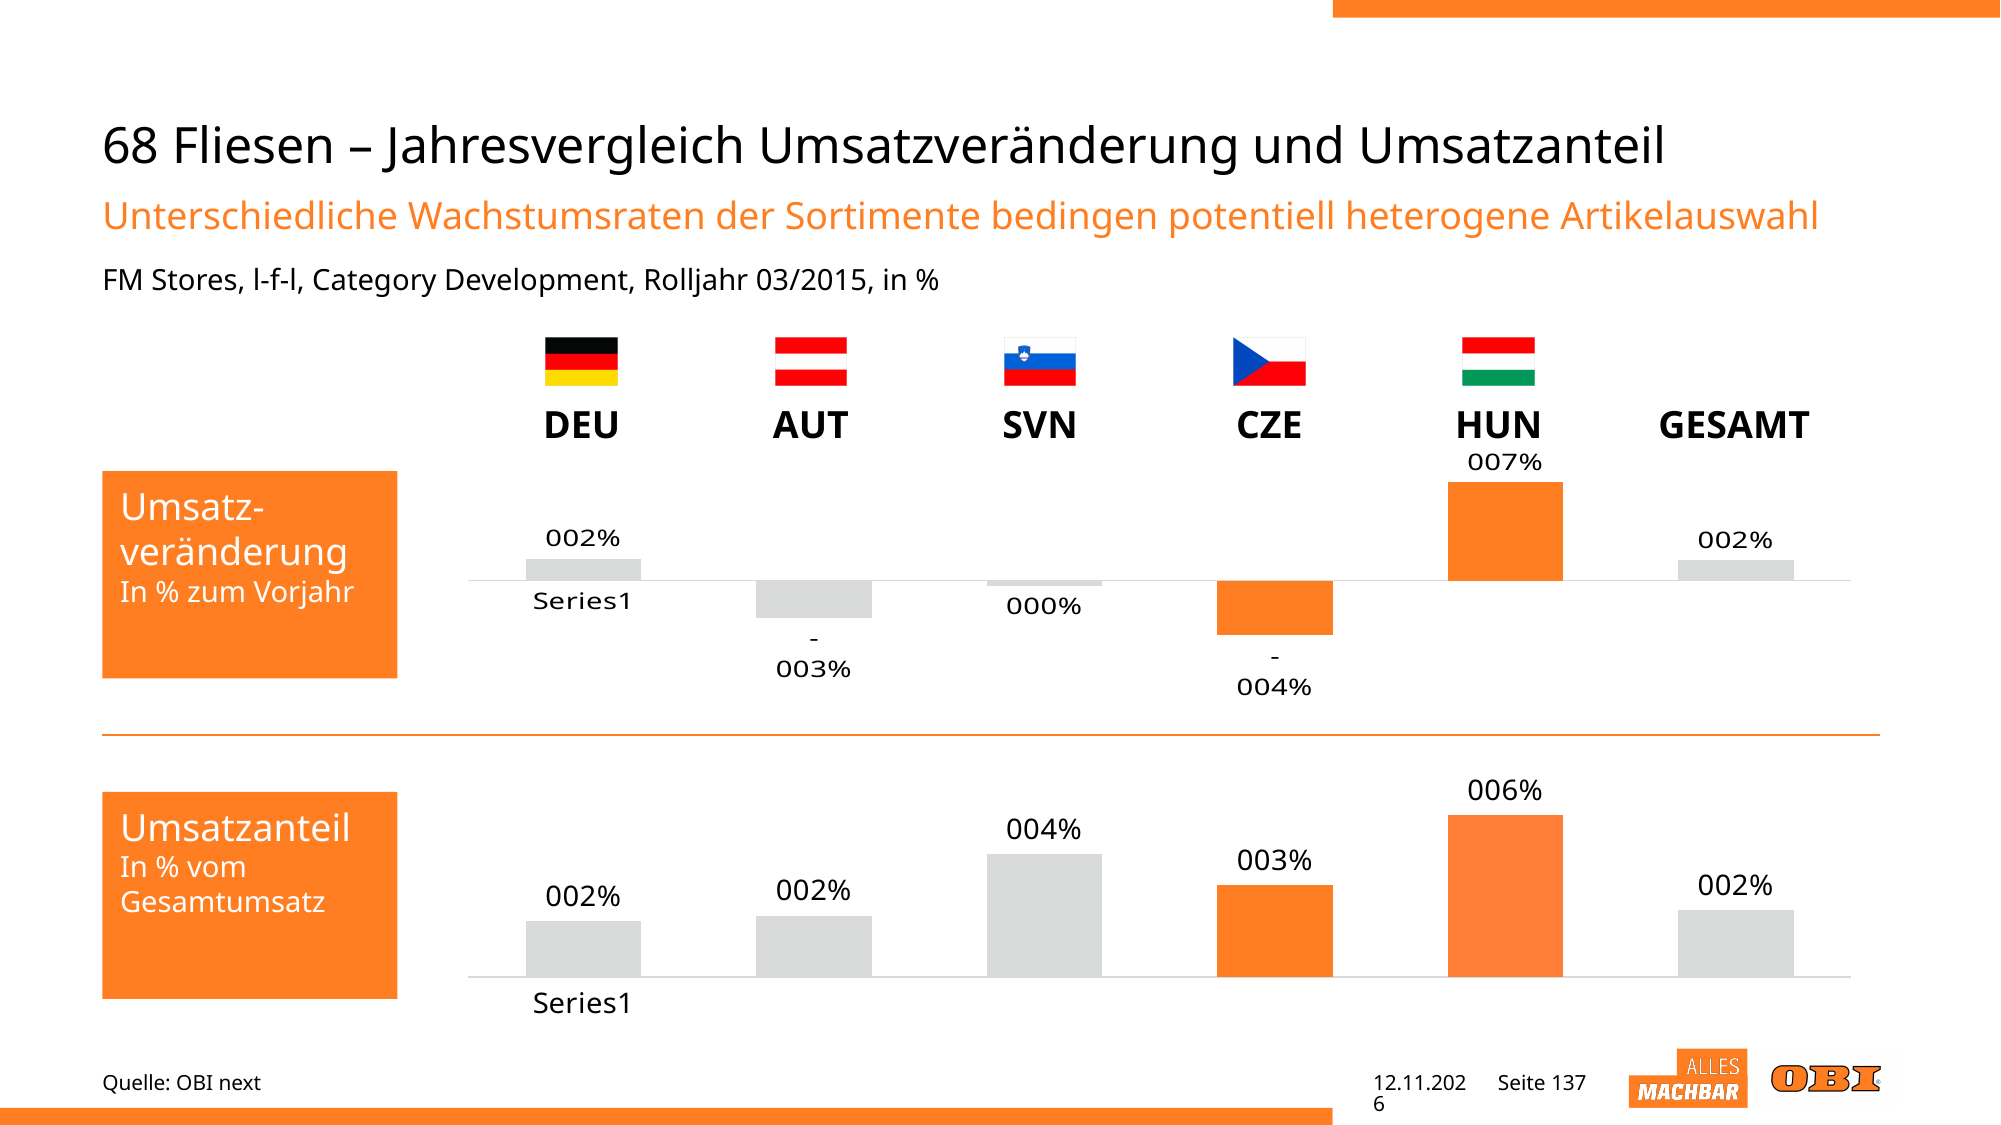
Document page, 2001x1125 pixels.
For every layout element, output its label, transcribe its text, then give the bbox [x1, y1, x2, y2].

text_box FM Stores, l-f-l, Category Development, Rolljahr 03/2015, in % [102, 261, 1036, 297]
title 68 Fliesen – Jahresvergleich Umsatzveränderung und Umsatzanteil [102, 112, 1880, 174]
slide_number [1373, 1071, 1475, 1097]
picture [1754, 1048, 1898, 1107]
text_box SVN [945, 403, 1135, 445]
picture [774, 337, 847, 386]
text_box AUT [716, 403, 906, 445]
text_box GESAMT [1633, 403, 1835, 445]
text_box Umsatz-veränderung In % zum Vorjahr [101, 470, 398, 679]
picture [1462, 337, 1535, 386]
list Unterschiedliche Wachstumsraten der Sortimente bedingen potentiell heterogene Artikelauswahl [102, 192, 1880, 238]
picture [545, 337, 618, 386]
text_box DEU [487, 403, 676, 445]
text_box HUN [1404, 403, 1594, 445]
footer Quelle: OBI next [102, 1071, 1271, 1097]
chart [439, 445, 1880, 704]
text_box CZE [1175, 403, 1364, 445]
picture [1004, 337, 1076, 386]
text_box Umsatzanteil In % vom Gesamtumsatz [101, 791, 398, 1000]
picture [1638, 1058, 1739, 1100]
chart [439, 770, 1880, 1028]
slide_number Seite 137 [1497, 1071, 1588, 1097]
picture [1233, 337, 1306, 386]
